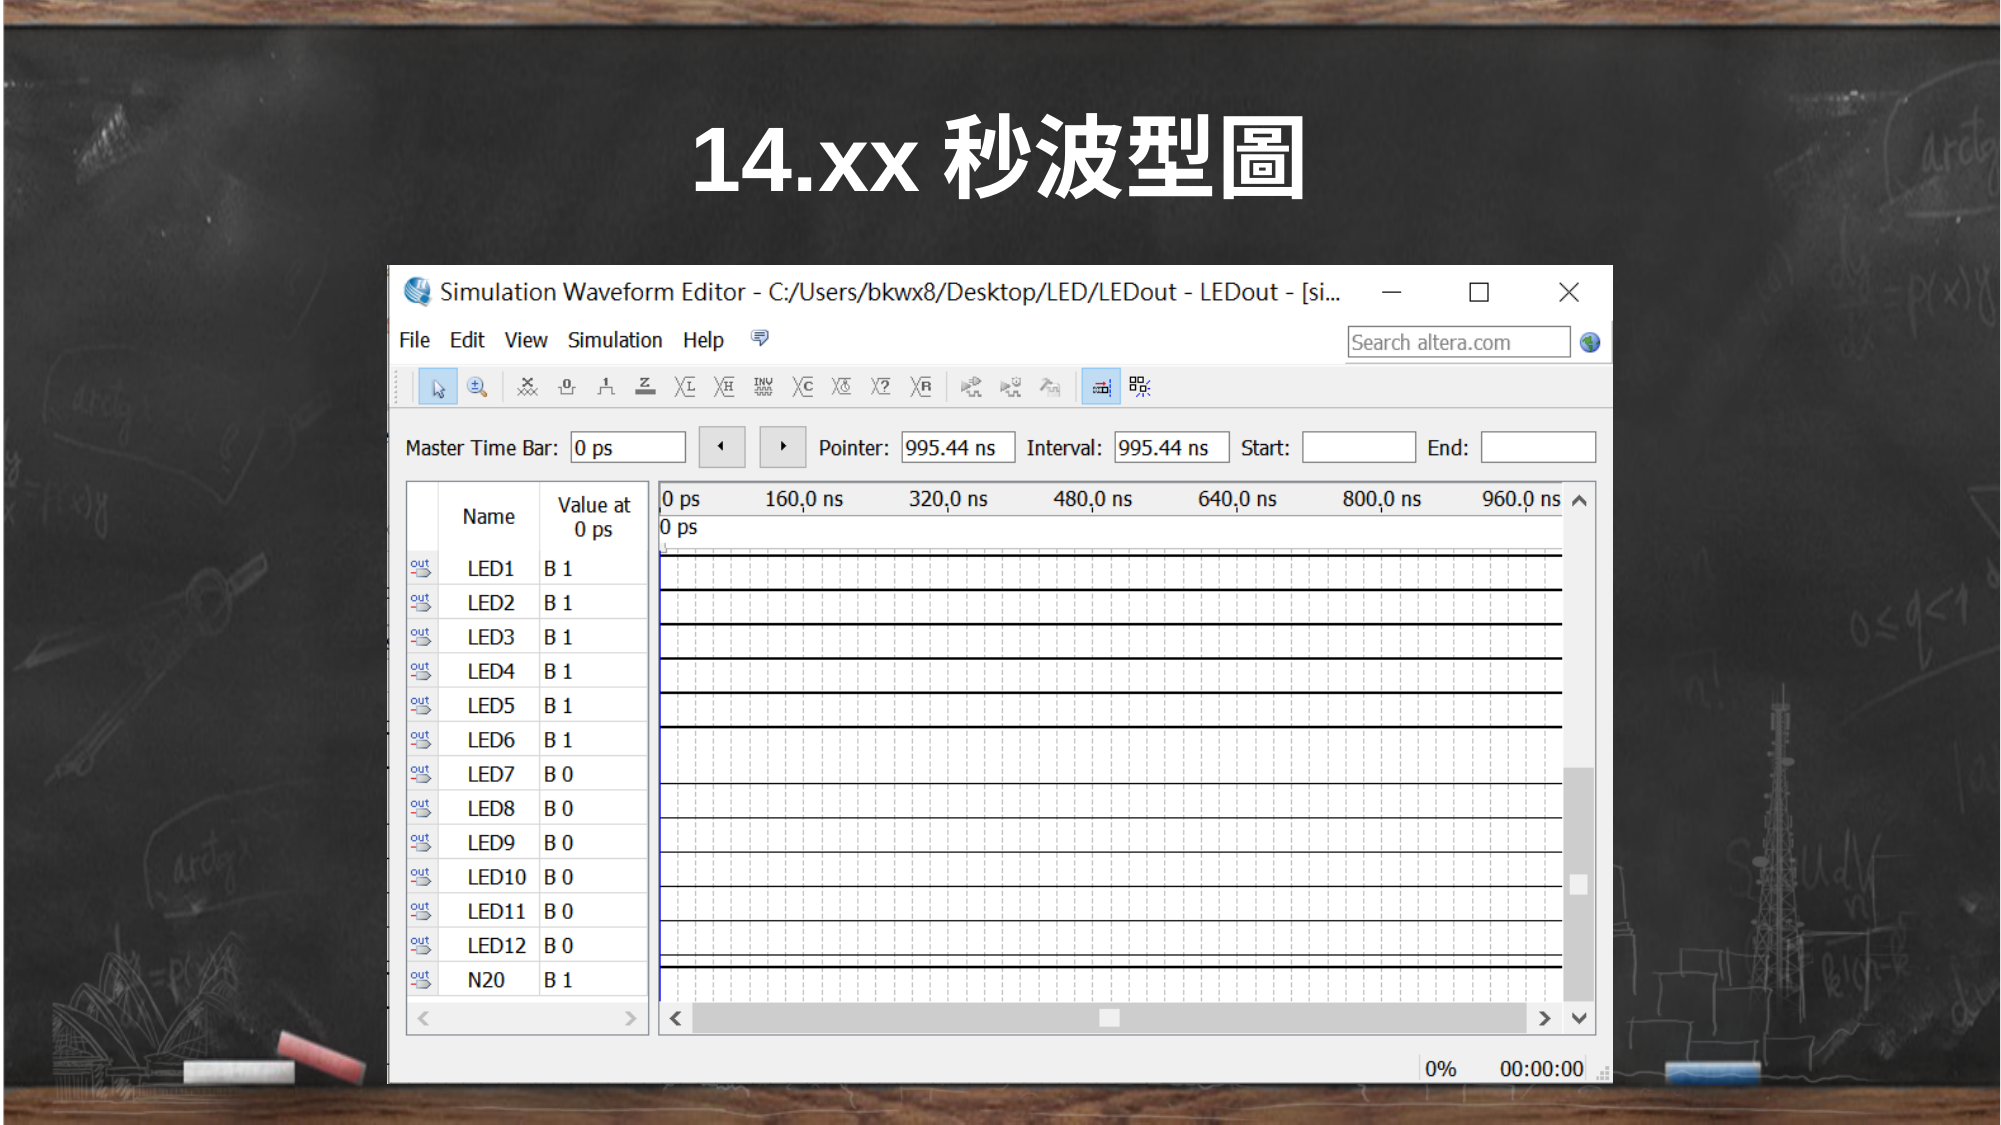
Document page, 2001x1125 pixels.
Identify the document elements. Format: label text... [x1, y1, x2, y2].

picture [0, 0, 2001, 1125]
text_box 14.xx秒波型圖 [690, 99, 1310, 211]
